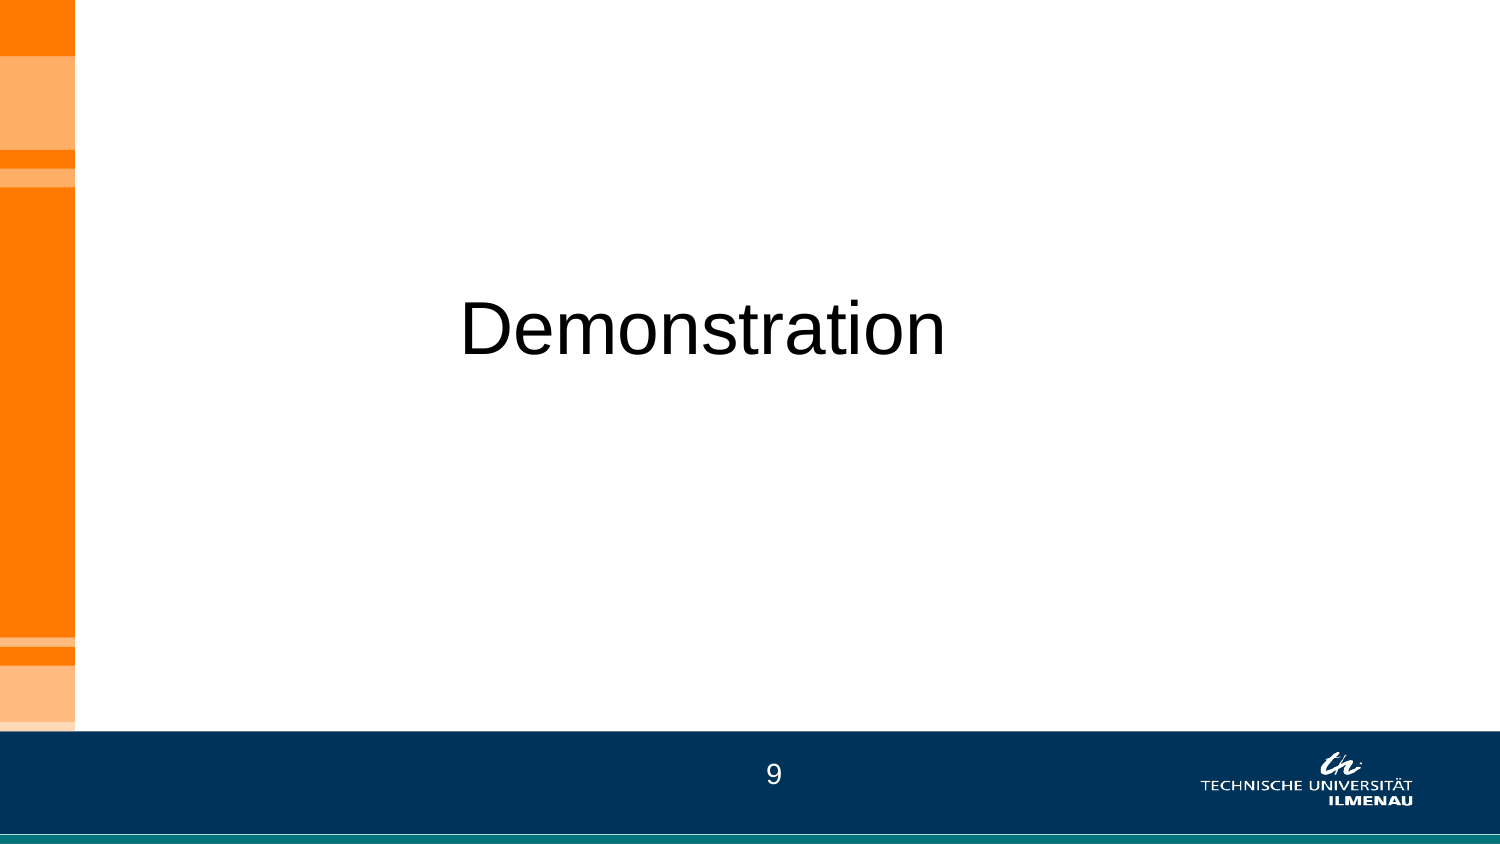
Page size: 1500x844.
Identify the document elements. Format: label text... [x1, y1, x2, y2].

list Demonstration [51, 84, 1449, 750]
text_box 9 [751, 748, 798, 798]
picture [1200, 752, 1413, 806]
